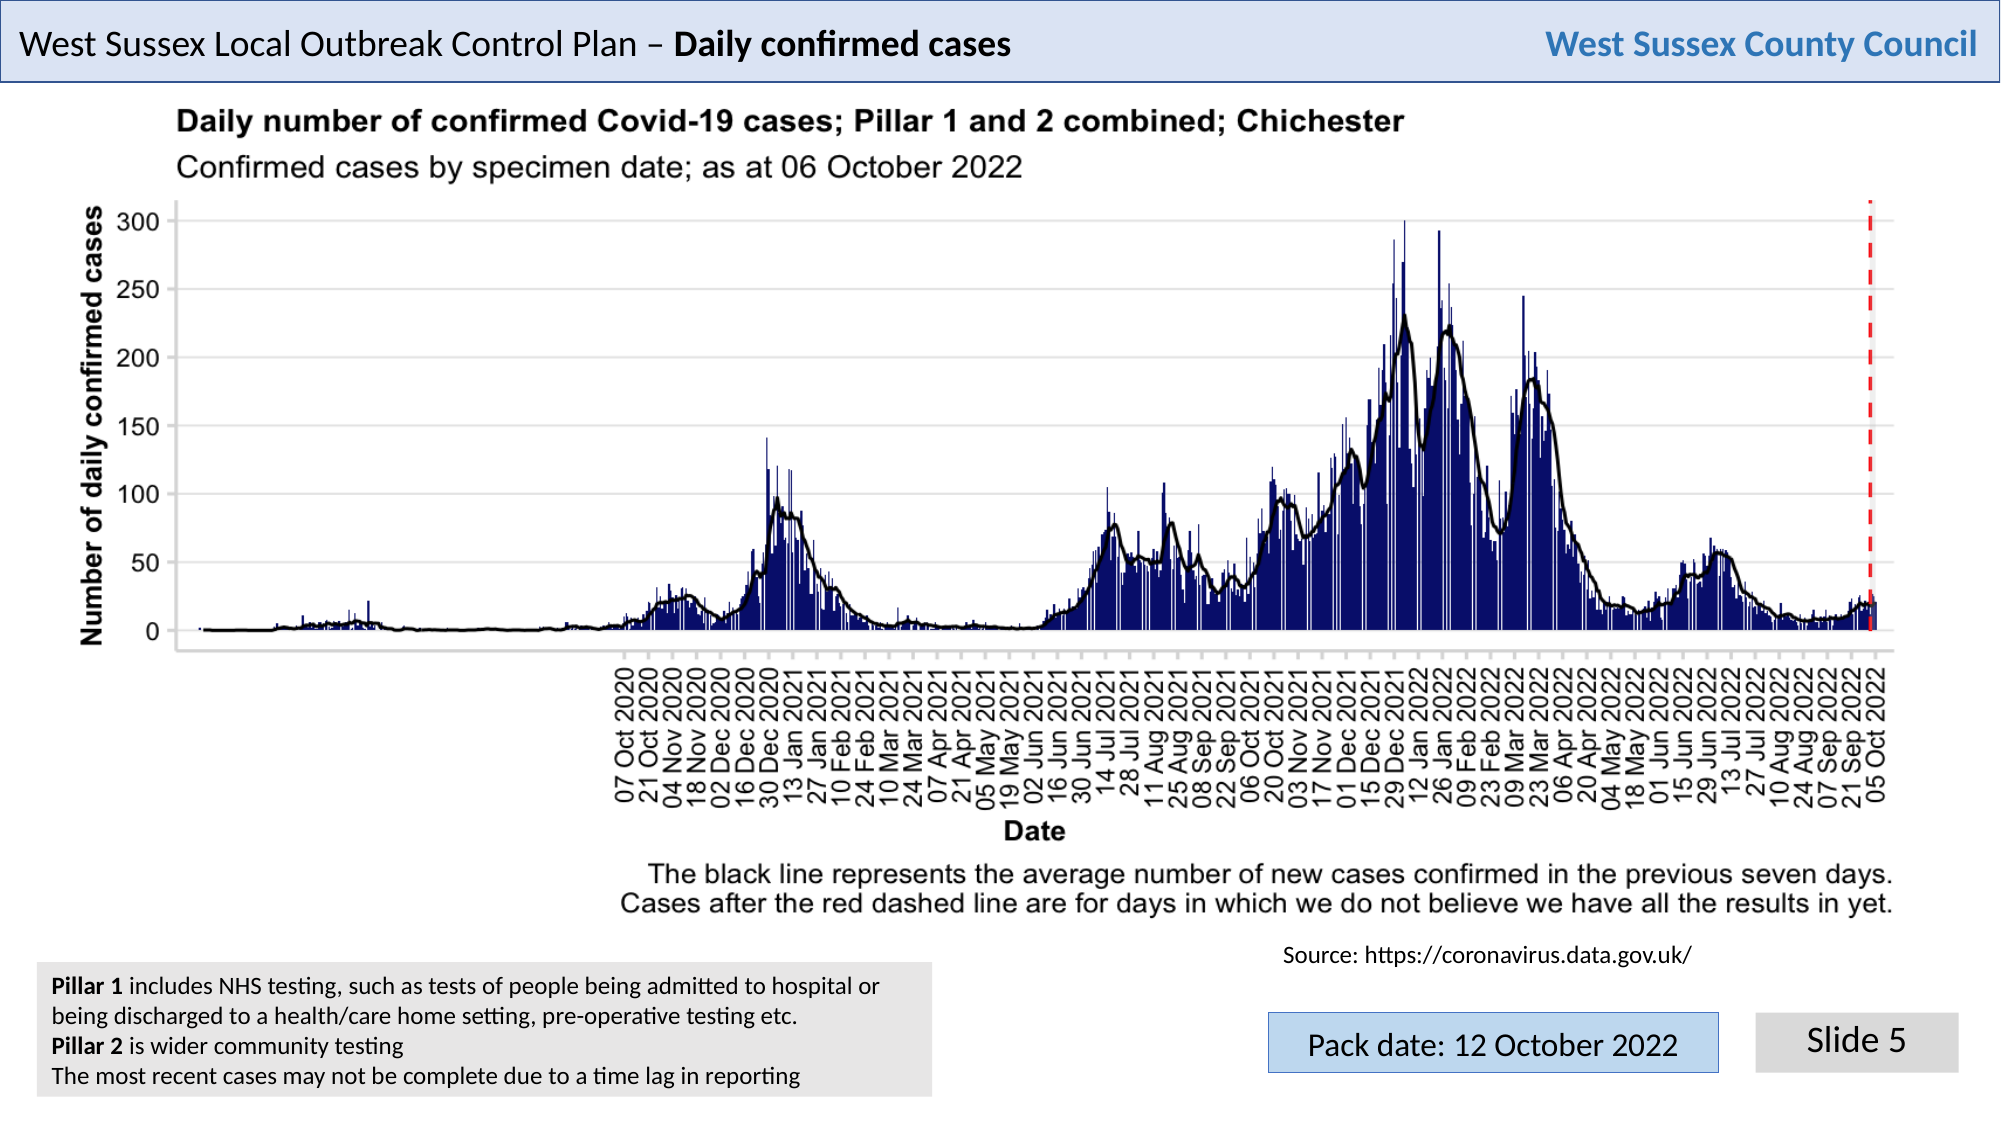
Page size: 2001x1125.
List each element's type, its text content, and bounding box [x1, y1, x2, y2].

list Slide 5 [1755, 1012, 1959, 1073]
list Source: https://coronavirus.data.gov.uk/ [1268, 935, 1912, 995]
picture [63, 91, 1912, 935]
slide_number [1268, 1012, 1719, 1073]
